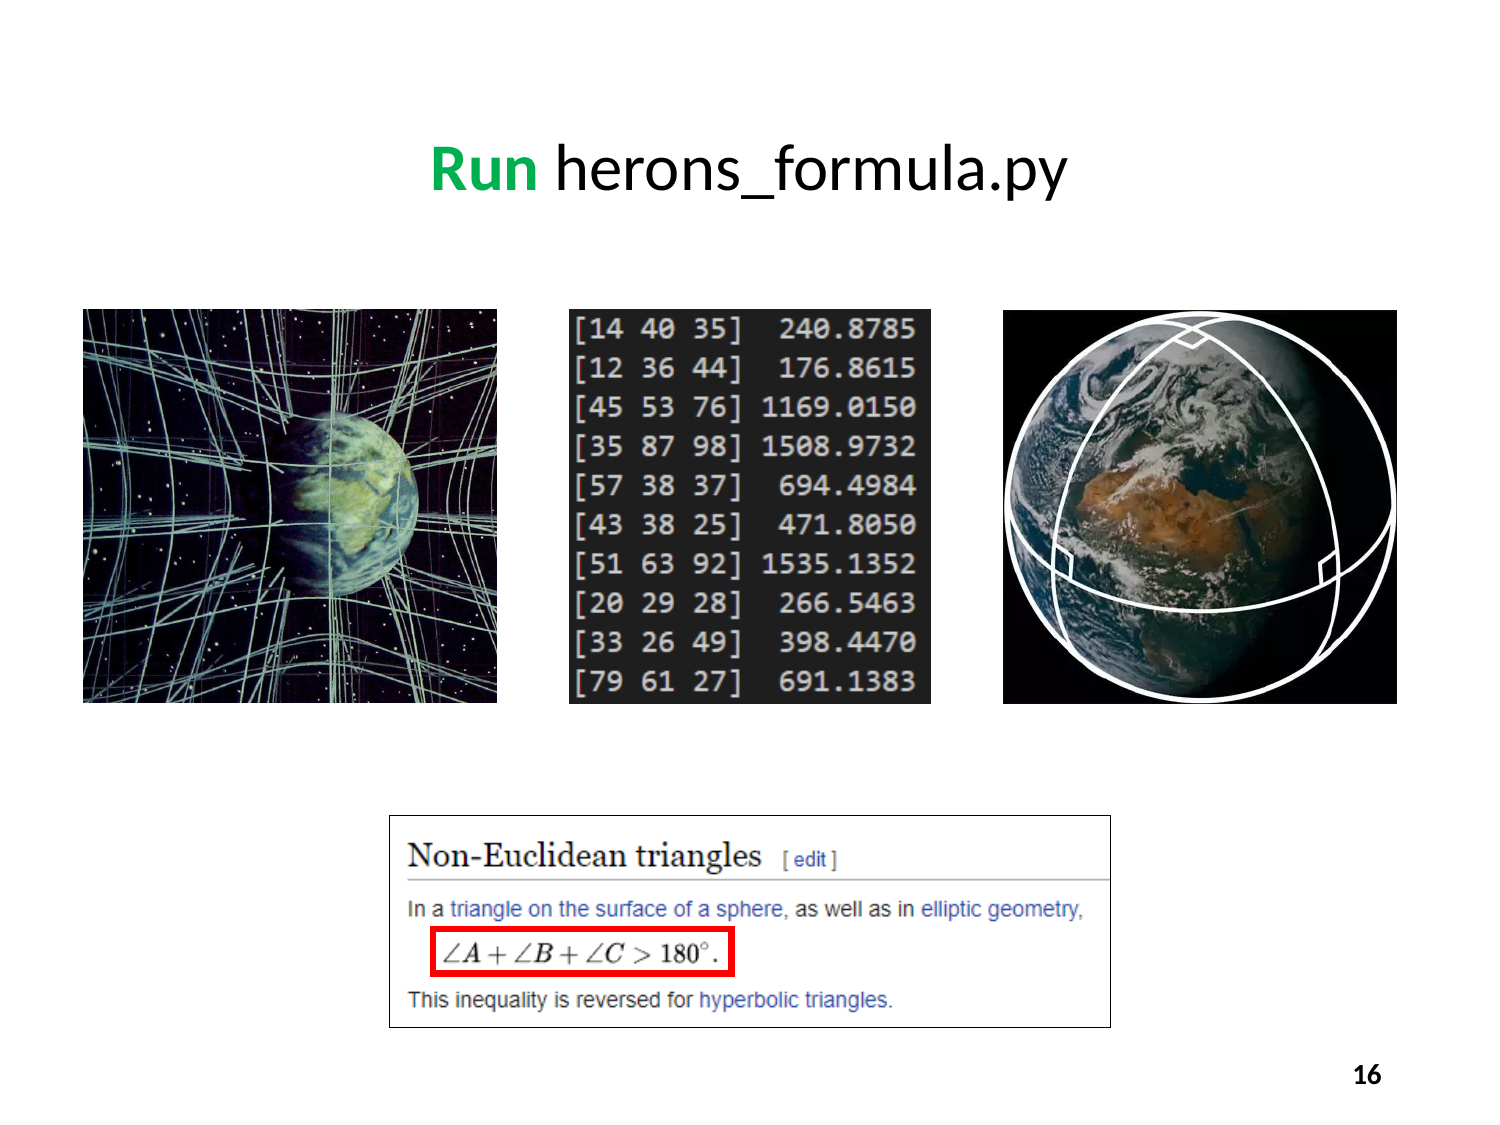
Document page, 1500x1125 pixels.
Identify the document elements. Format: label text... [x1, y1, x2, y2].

title Run herons_formula.py [103, 59, 1397, 278]
picture [569, 309, 931, 704]
picture [389, 815, 1111, 1028]
picture [1003, 310, 1397, 704]
picture [83, 309, 497, 703]
slide_number 16 [1059, 1042, 1397, 1103]
